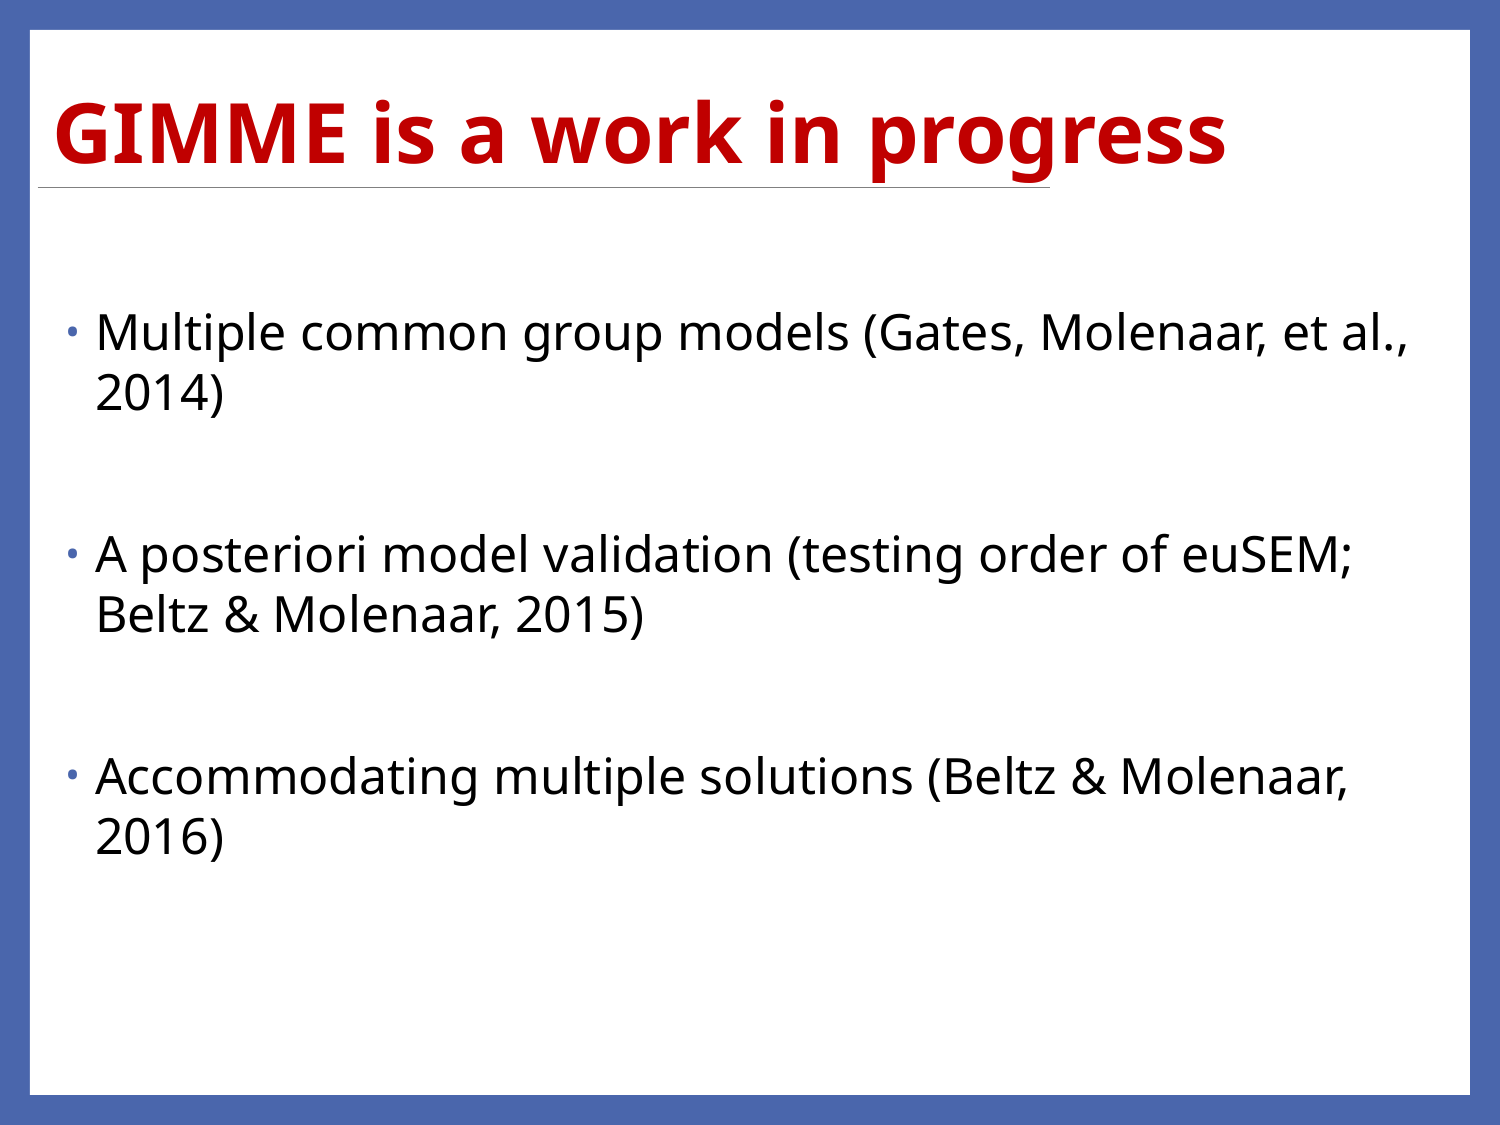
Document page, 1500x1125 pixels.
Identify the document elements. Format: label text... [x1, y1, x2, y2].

title GIMME is a work in progress [37, 24, 1463, 248]
list Multiple common group models (Gates, Molenaar, et al., 2014) A posteriori model validation (testing order of euSEM; Beltz & Molenaar, 2015) Accommodating multiple solutions (Beltz & Molenaar, 2016) [50, 212, 1438, 1038]
